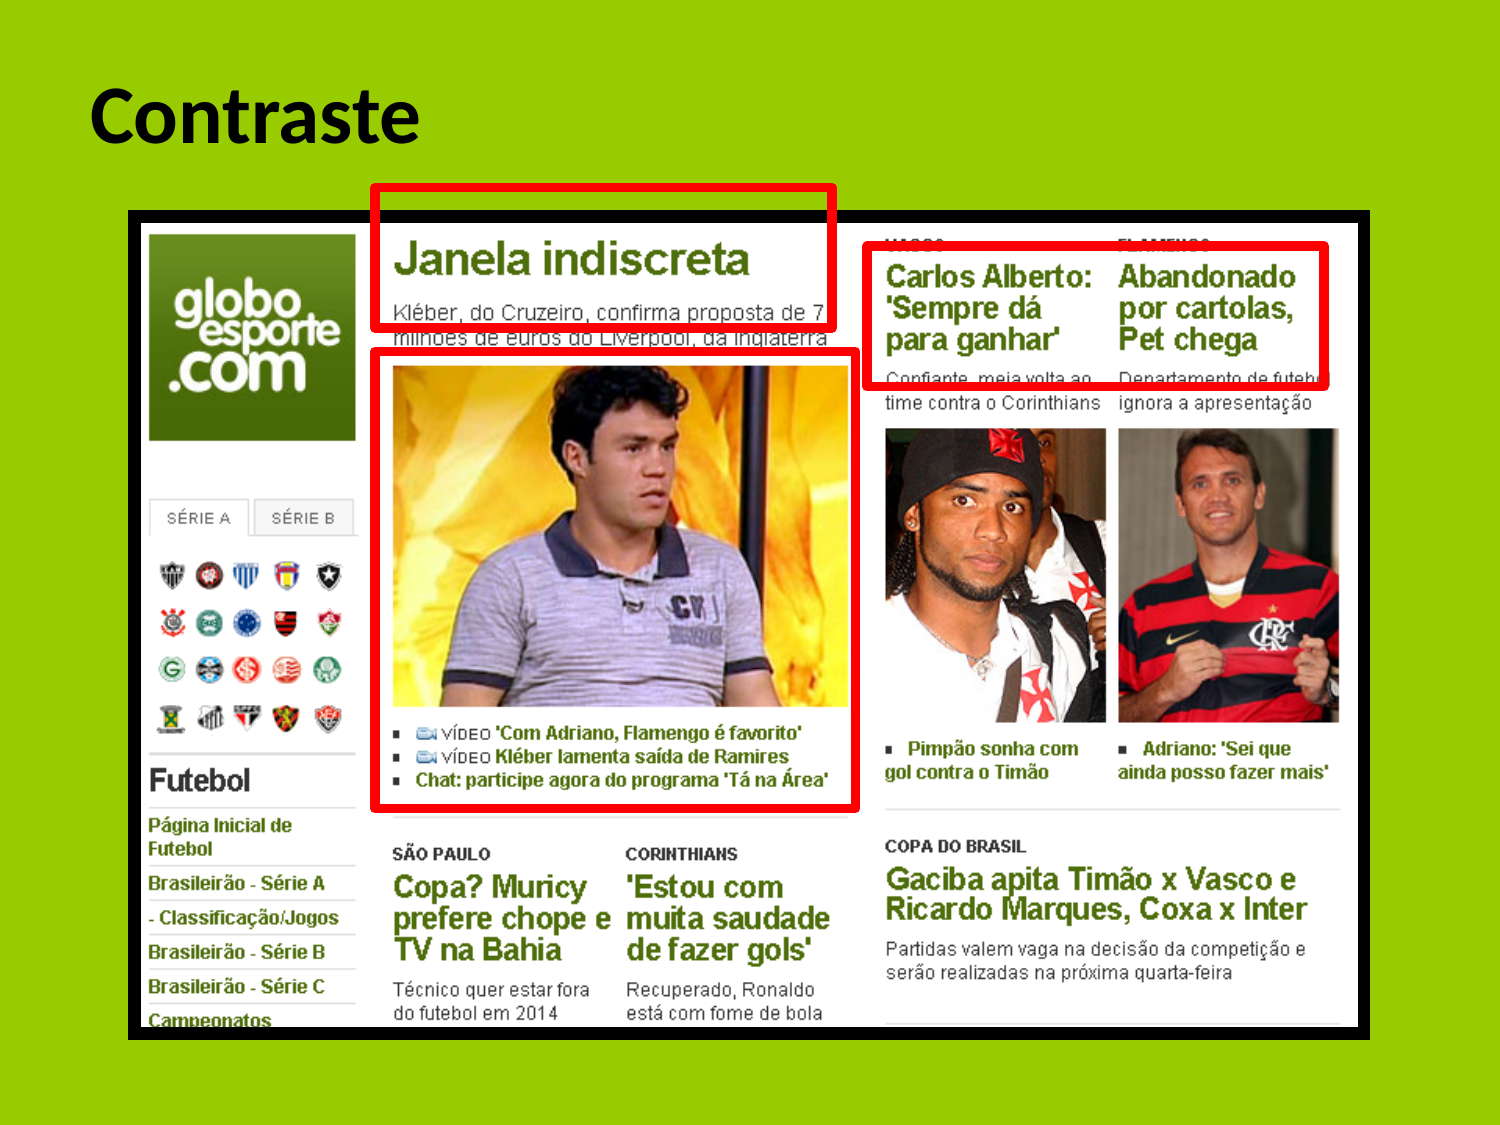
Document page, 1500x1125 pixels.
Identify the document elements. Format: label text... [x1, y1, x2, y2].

title Contraste [75, 45, 1425, 176]
picture [140, 222, 1359, 1028]
text_box [373, 185, 834, 220]
